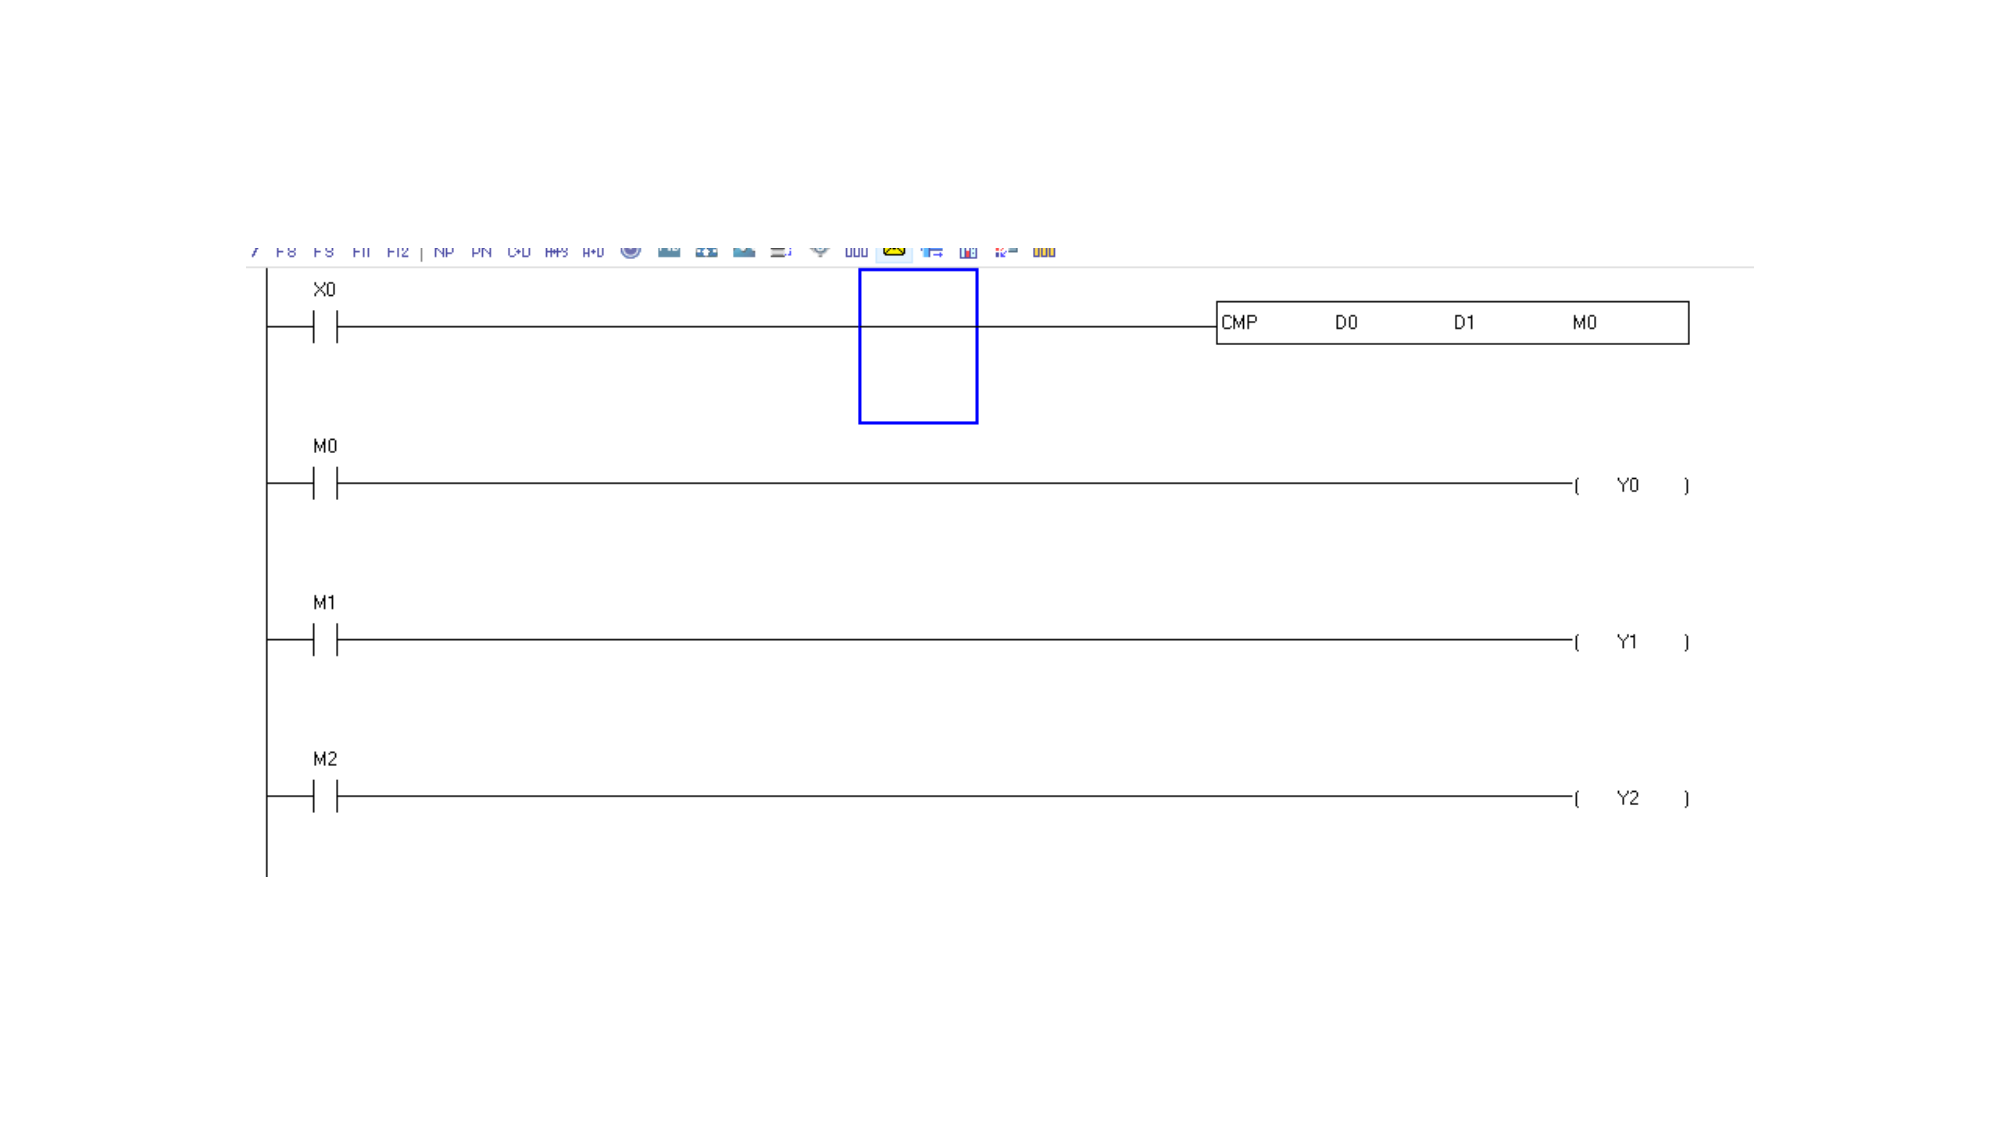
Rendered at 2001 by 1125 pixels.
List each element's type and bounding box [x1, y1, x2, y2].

picture [245, 248, 1754, 877]
